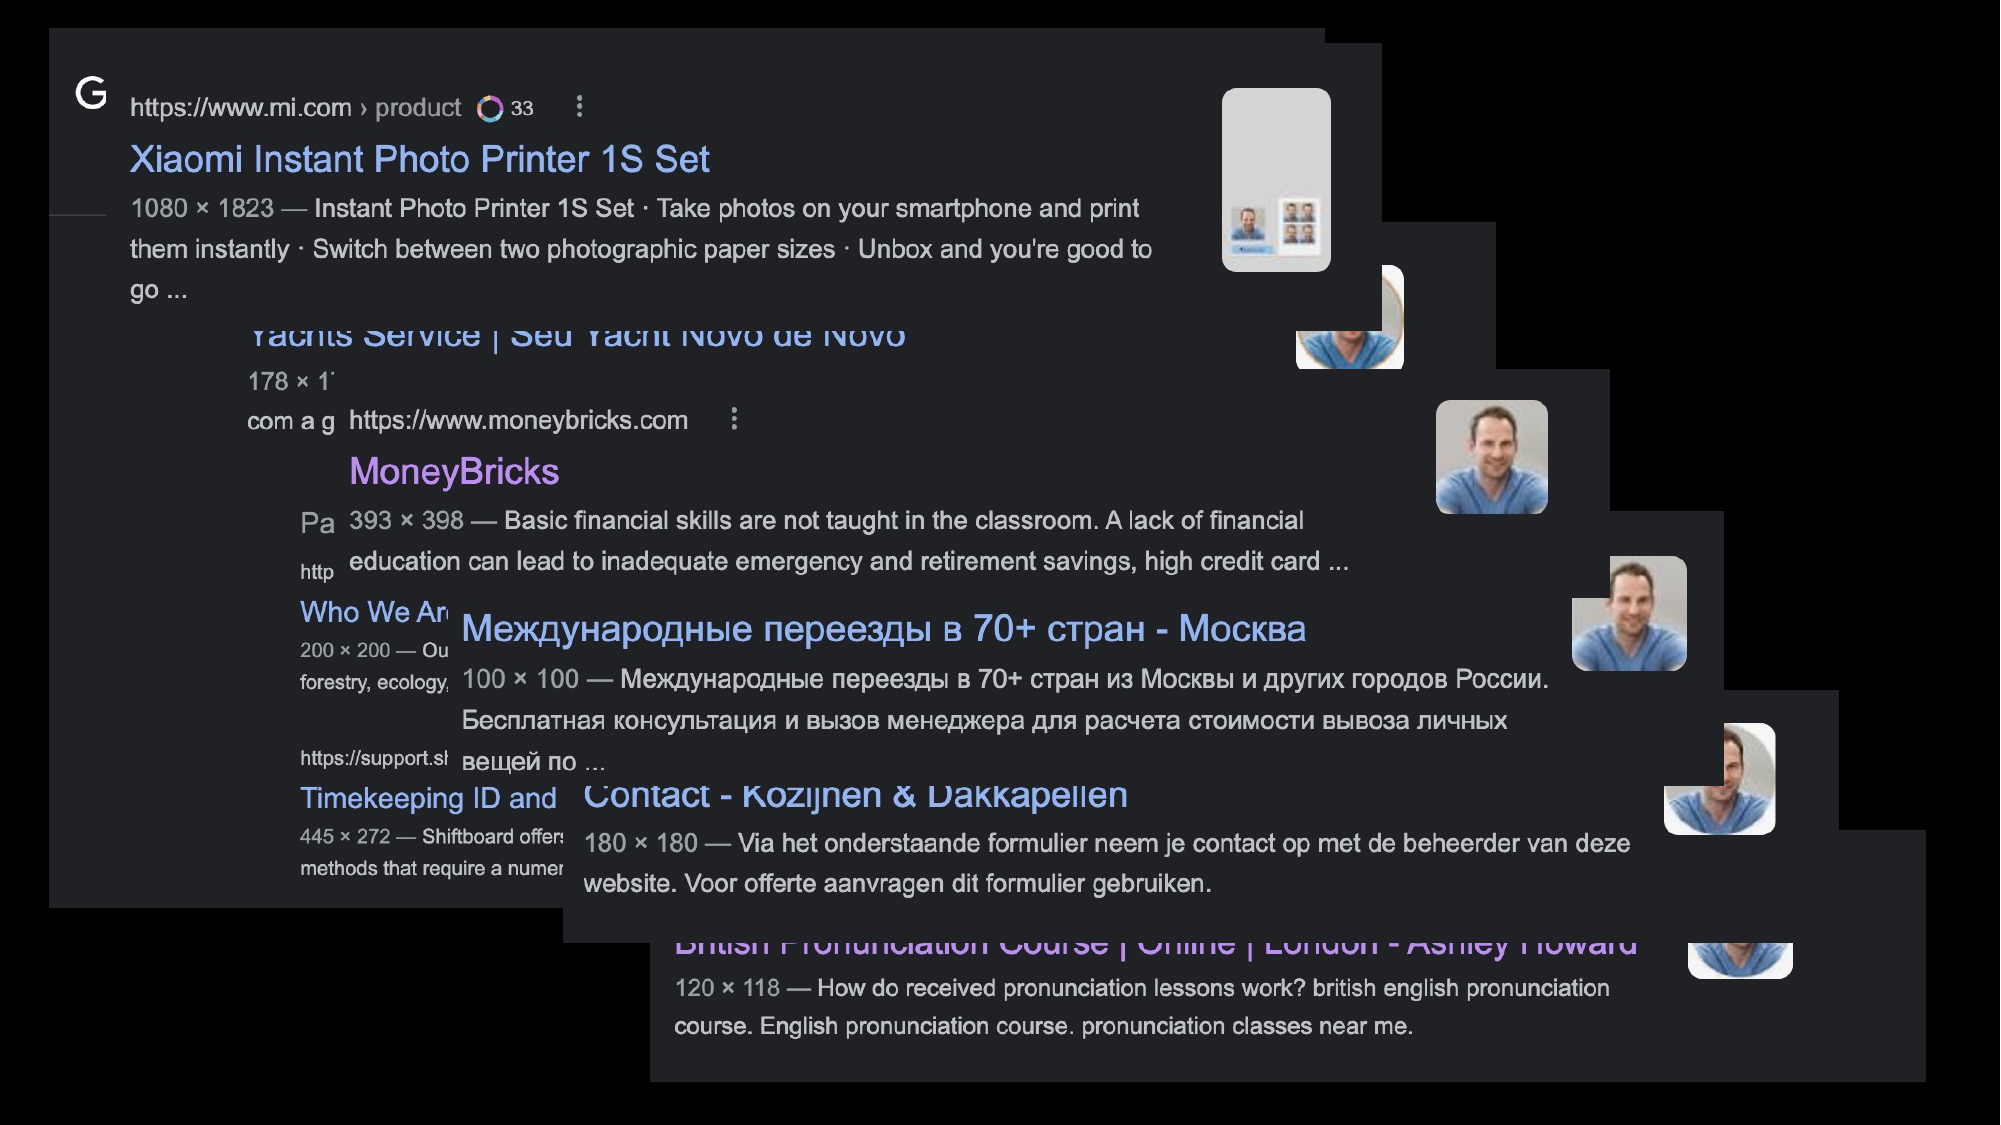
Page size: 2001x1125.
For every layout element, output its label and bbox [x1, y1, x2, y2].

picture [49, 28, 1926, 1082]
